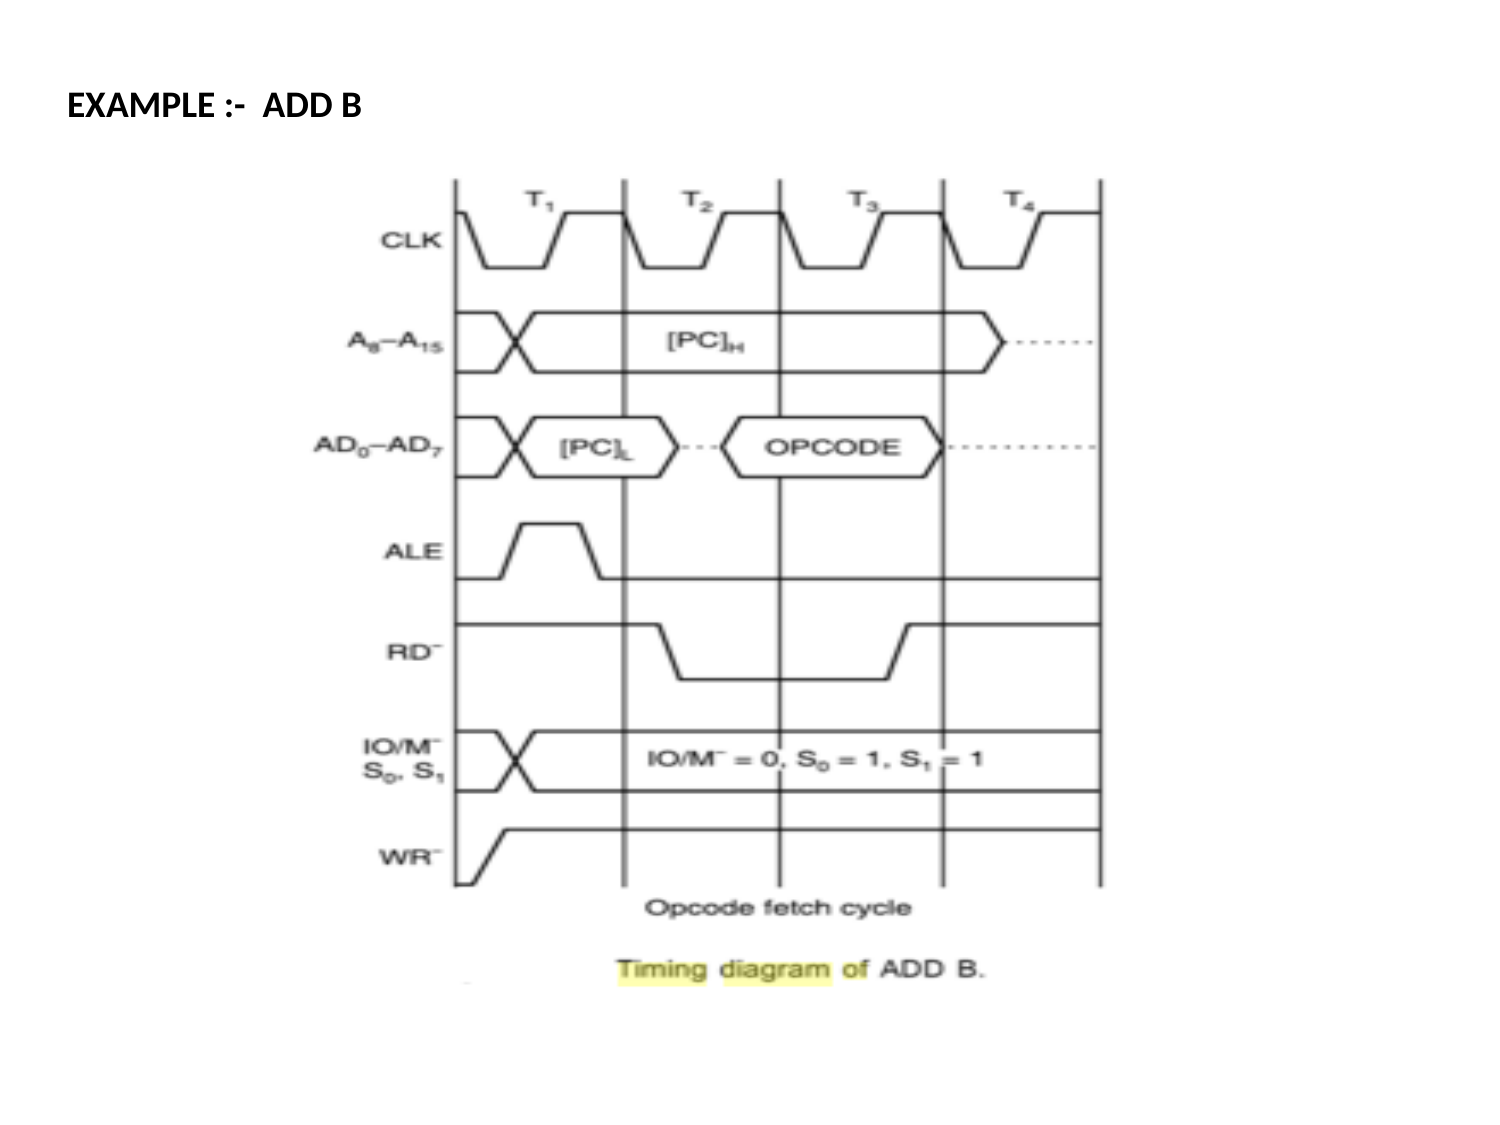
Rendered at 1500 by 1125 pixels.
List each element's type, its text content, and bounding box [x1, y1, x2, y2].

picture [230, 146, 1241, 1016]
text_box EXAMPLE :- ADD B [52, 72, 394, 133]
